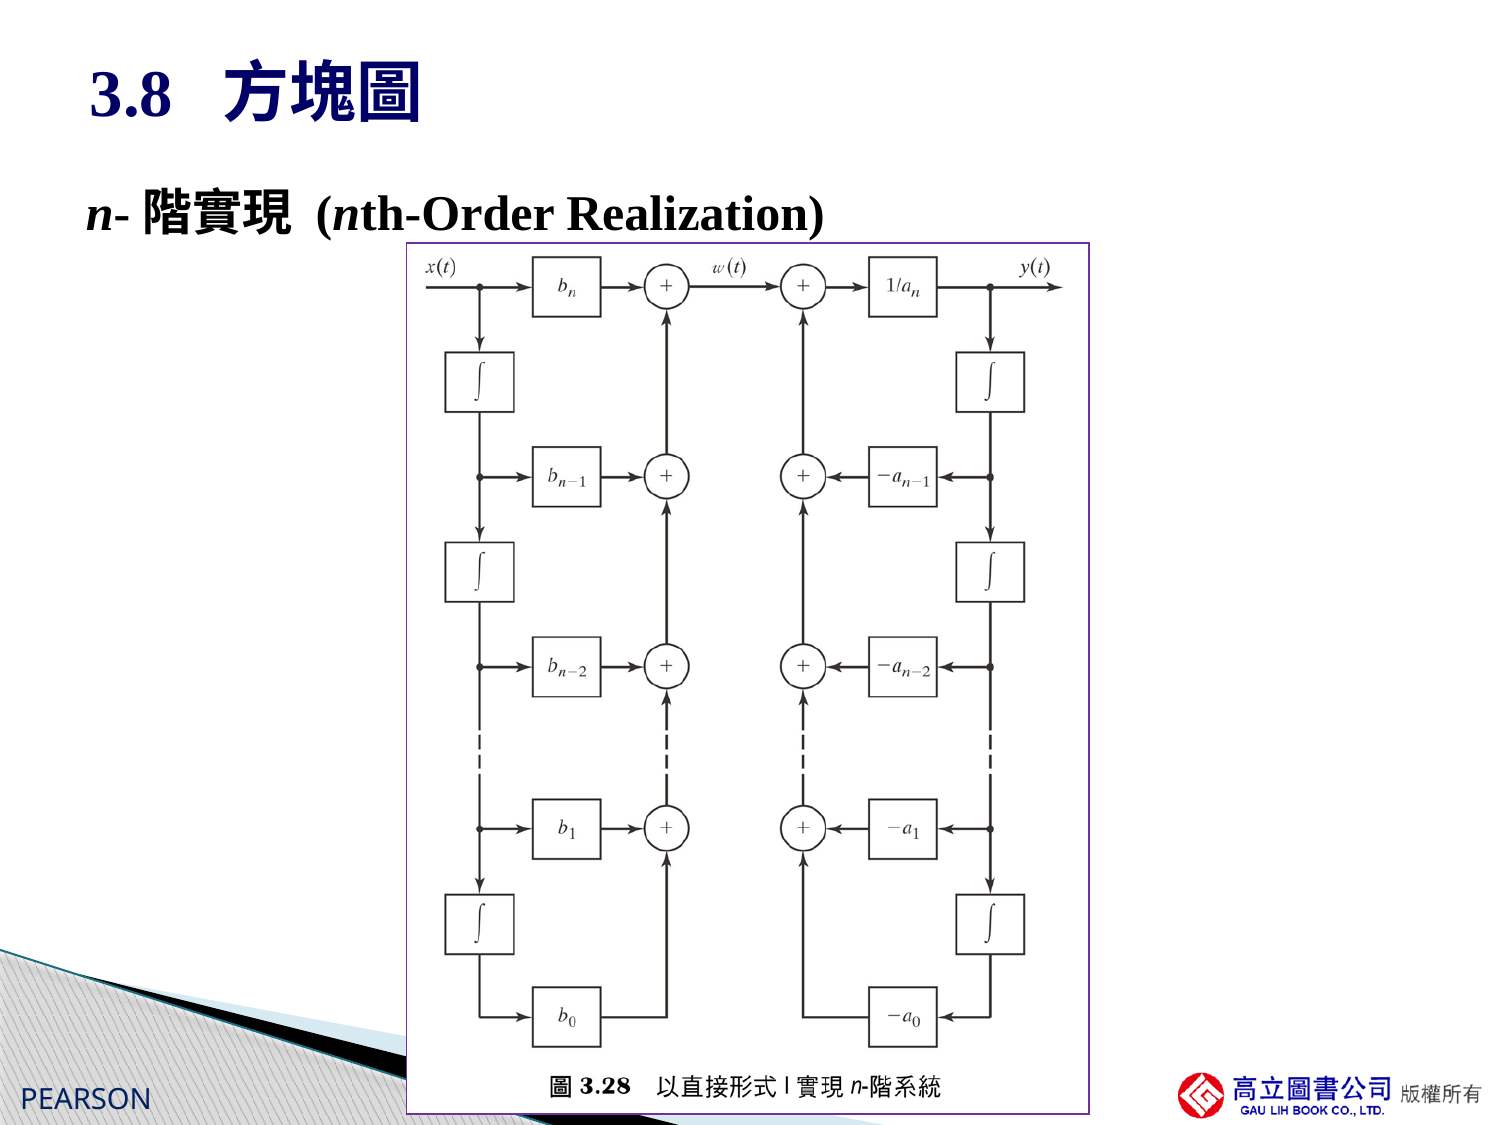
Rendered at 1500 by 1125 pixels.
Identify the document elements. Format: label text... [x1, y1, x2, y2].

picture [407, 243, 1089, 1114]
title 3.8 方塊圖 [75, 30, 1425, 149]
picture [1178, 1065, 1500, 1125]
list n-階實現 (nth-Order Realization) [53, 172, 1459, 1052]
